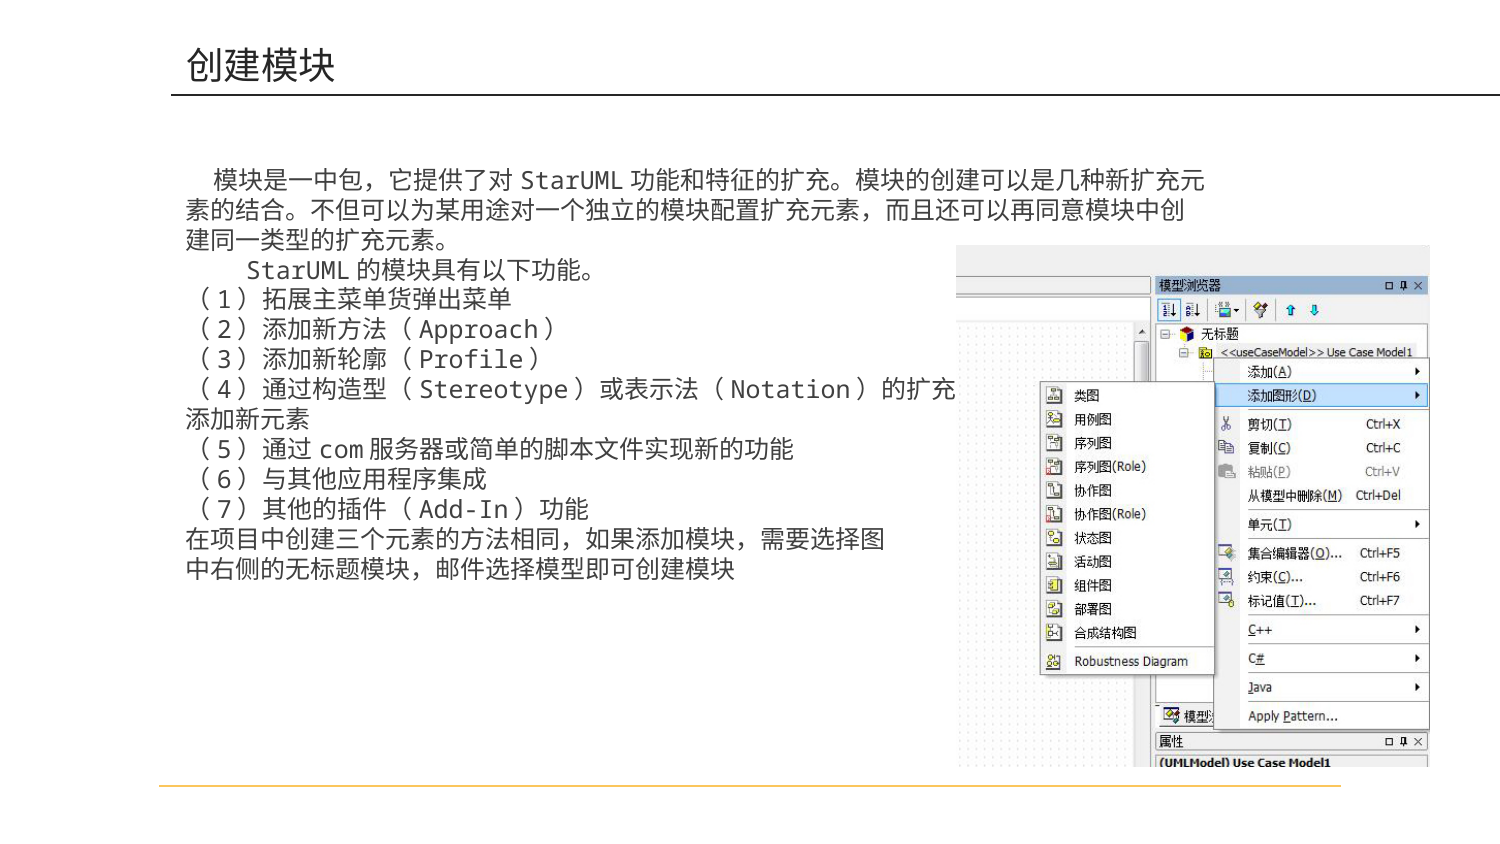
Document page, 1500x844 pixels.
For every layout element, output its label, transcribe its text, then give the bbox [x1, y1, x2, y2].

picture [956, 244, 1431, 768]
text_box 模块是一中包，它提供了对StarUML功能和特征的扩充。模块的创建可以是几种新扩充元素的结合。不但可以为某用途对一个独立的模块配置扩充元素，而且还可以再同意模块中创建同一类型的扩充元素。 StarUML的模块具有以下功能。 （1）拓展主菜单货弹出菜单 （2）添加新方法（Approach） （3）添加新轮廓（Profile） （4）通过构造型（Stereotype）或表示法（Notation）的扩充 添加新元素 （5）通过com服务器或简单的脚本文件实现新的功能 （6）与其他应用程序集成 （7）其他的插件（Add-In）功能 在项目中创建三个元素的方法相同，如果添加模块，需要选择图 中右侧的无标题模块，邮件选择模型即可创建模块 [171, 156, 1226, 591]
text_box 创建模块 [171, 34, 351, 94]
